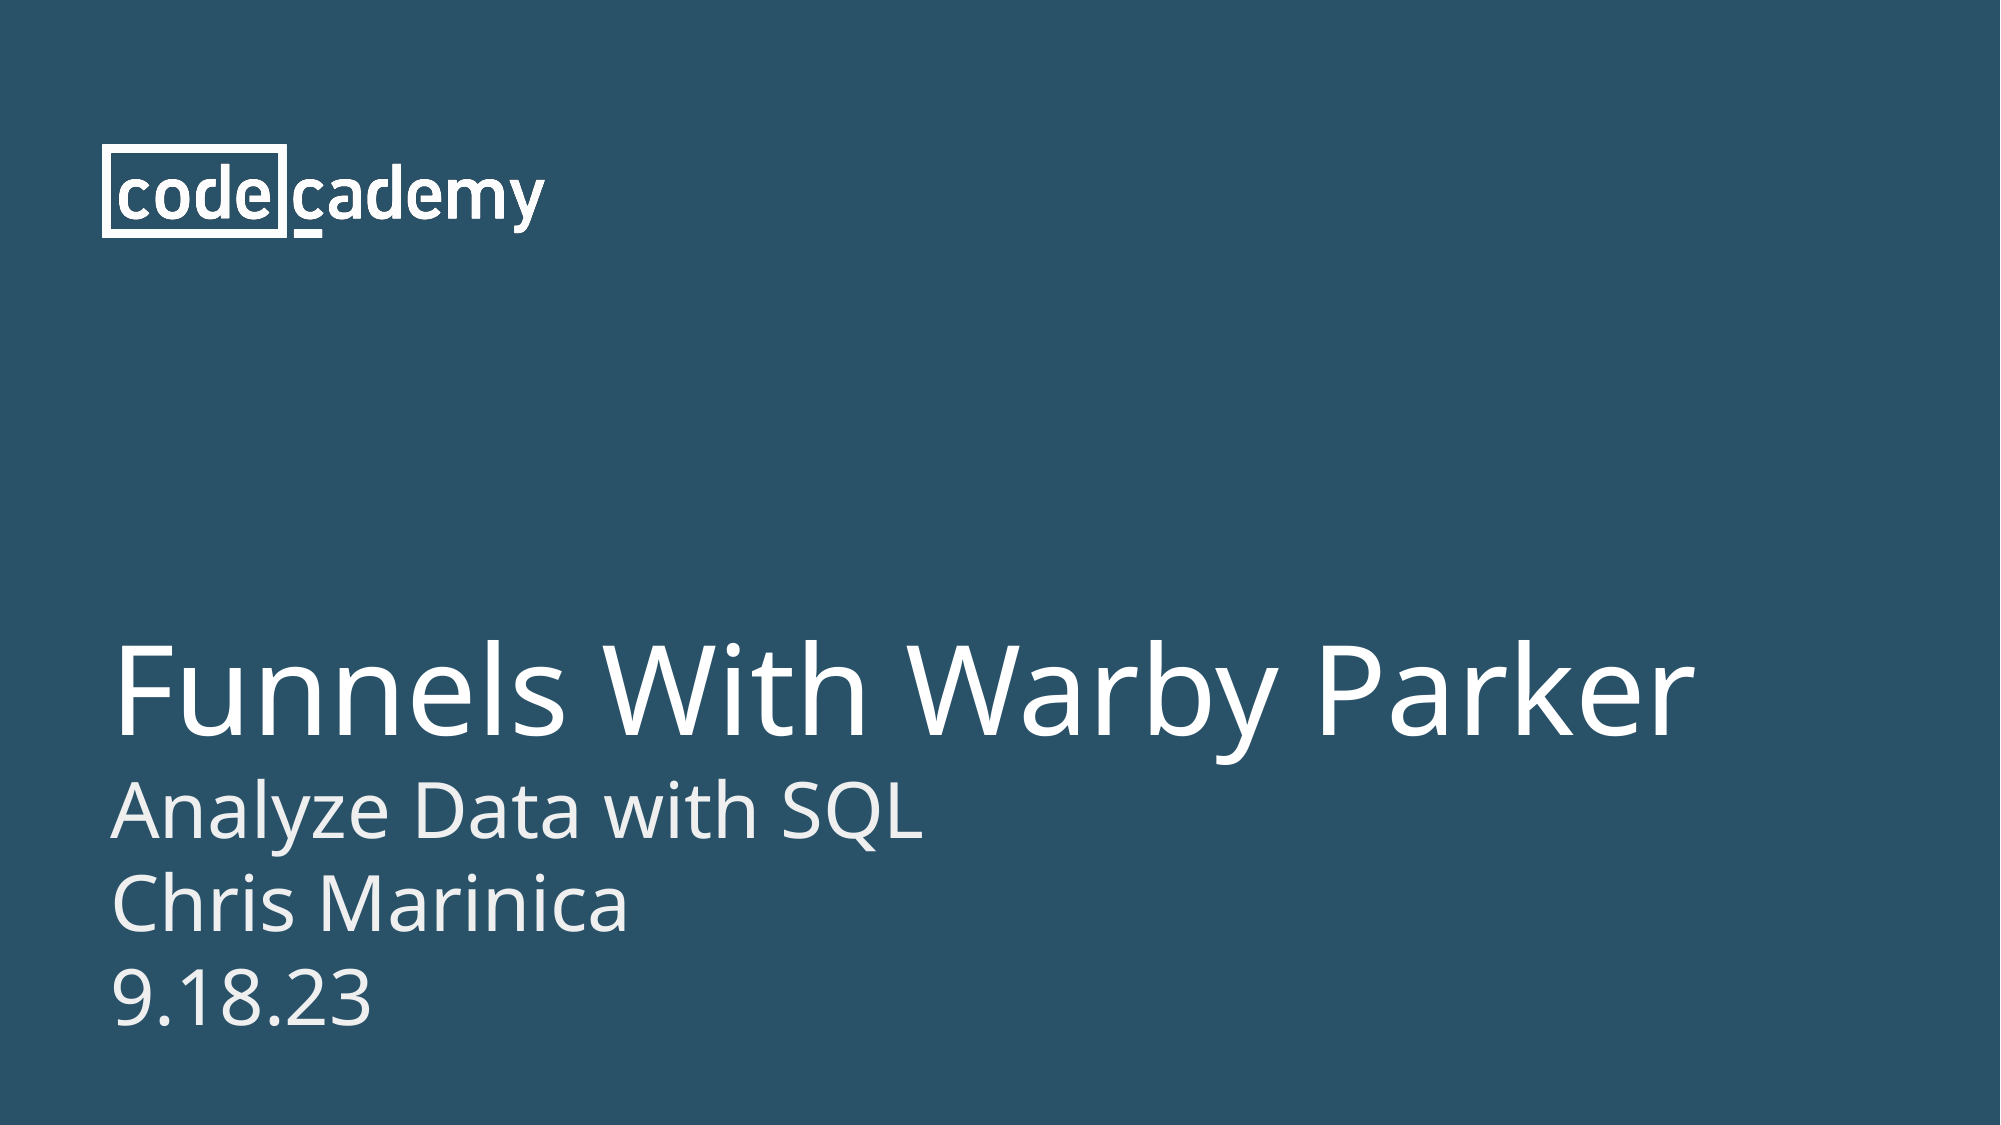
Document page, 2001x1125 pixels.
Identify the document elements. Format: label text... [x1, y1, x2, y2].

picture [101, 144, 546, 239]
text_box Funnels With Warby Parker Analyze Data with SQL Chris Marinica 9.18.23 [102, 654, 1898, 997]
